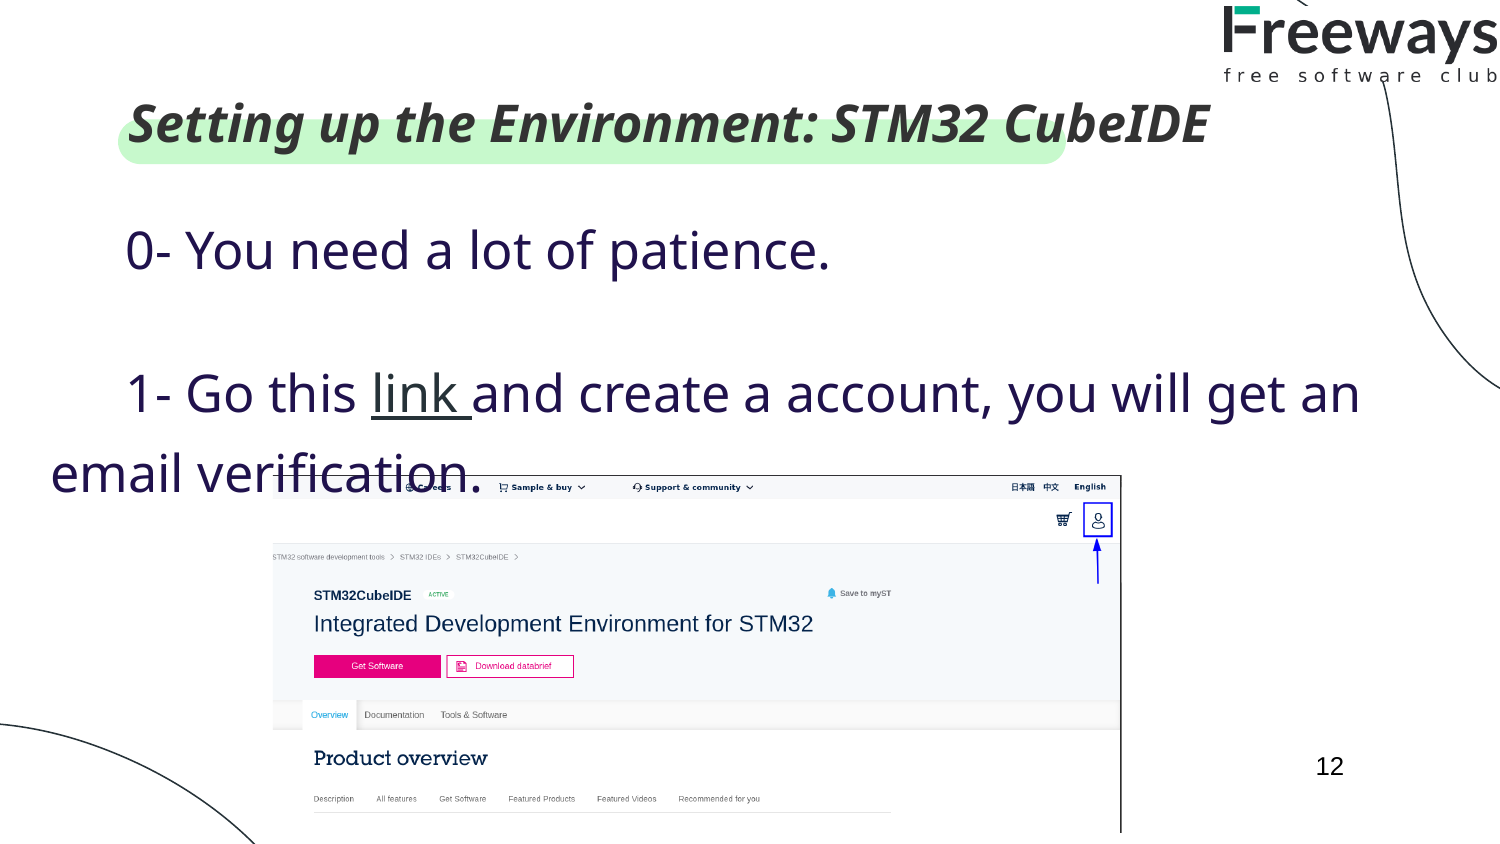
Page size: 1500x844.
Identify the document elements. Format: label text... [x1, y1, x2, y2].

text_box 0- You need a lot of patience. [35, 193, 1497, 296]
picture [272, 475, 1122, 833]
picture [1224, 5, 1497, 82]
slide_number ‹#› [1302, 736, 1382, 794]
text_box 1- Go this link and create a account, you will get an email verification. [35, 334, 1497, 518]
title Setting up the Environment: STM32 CubeIDE [113, 65, 1476, 167]
